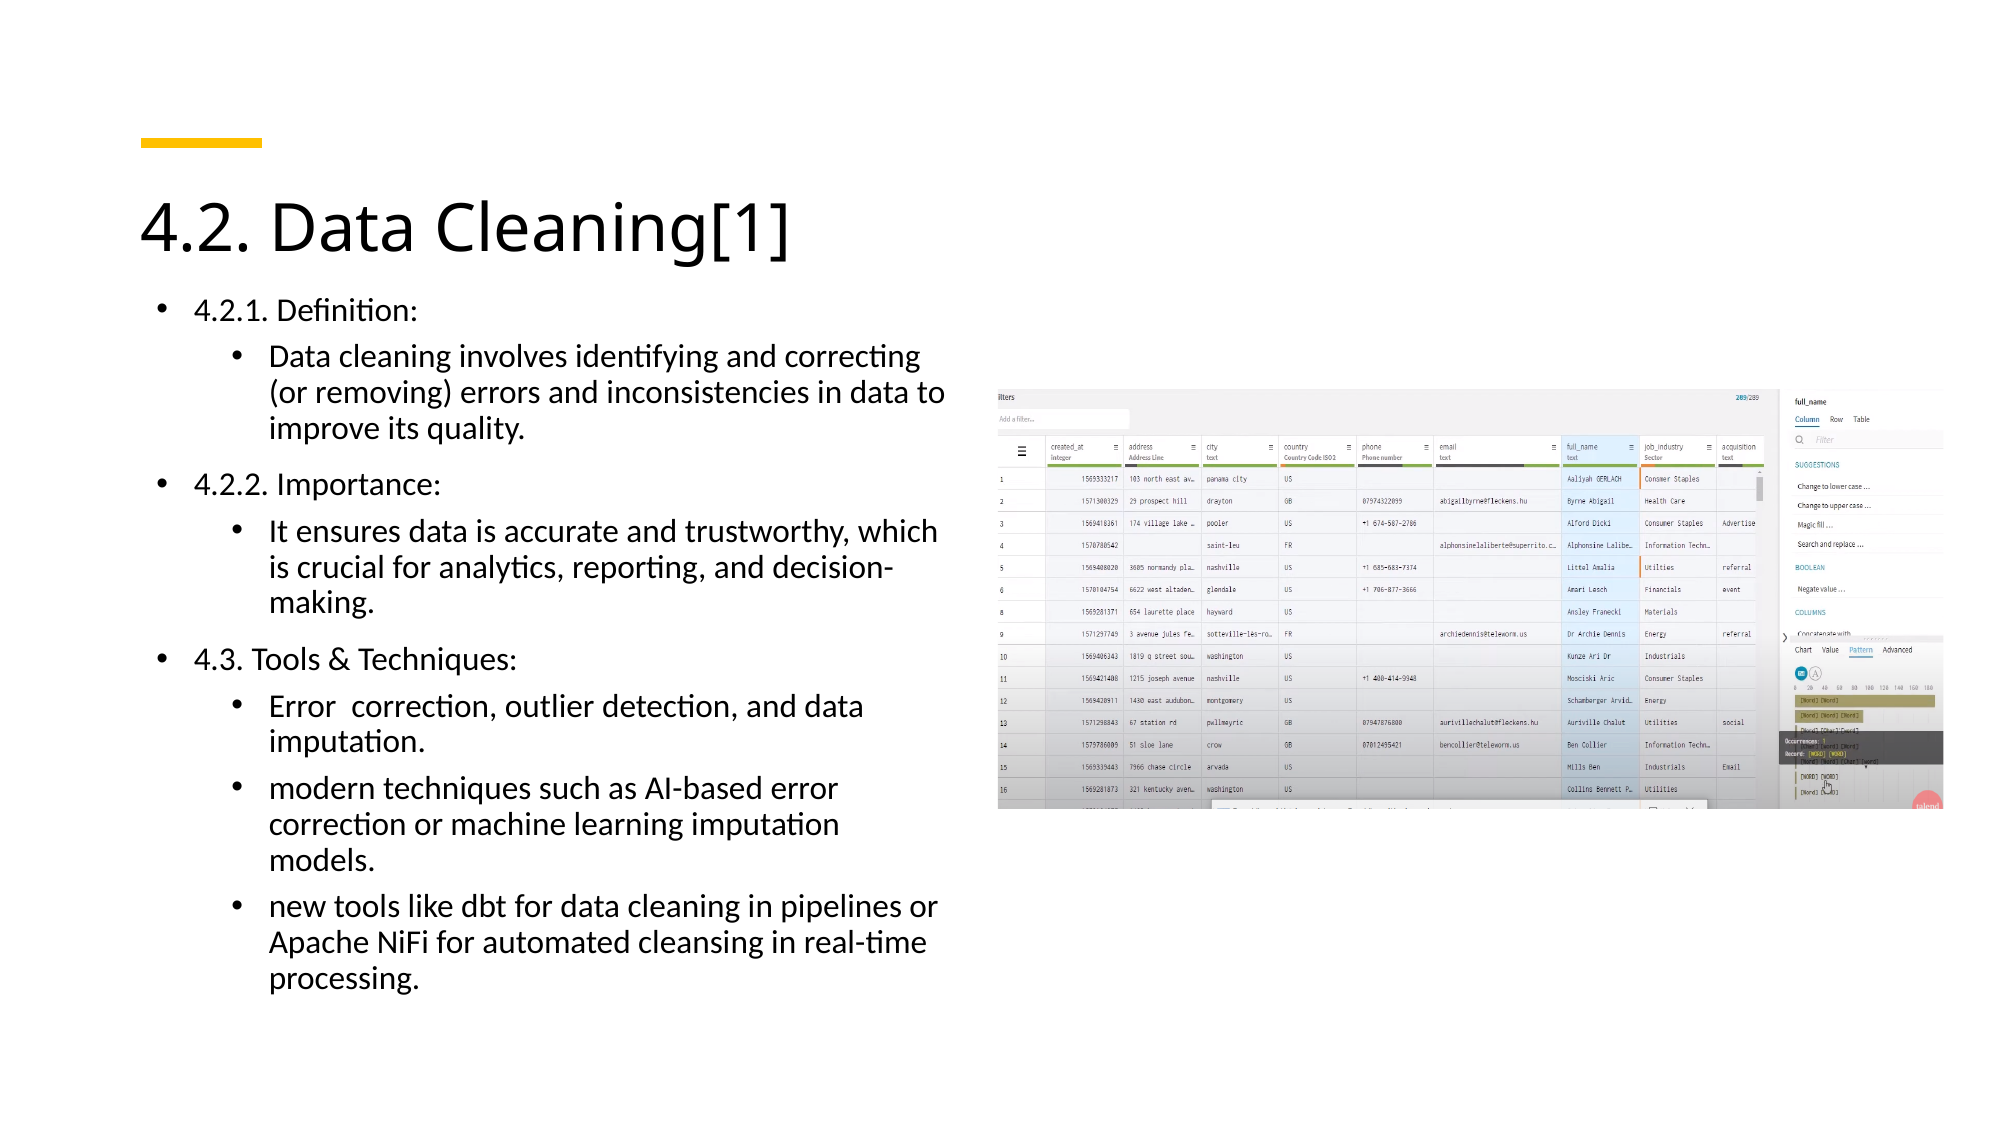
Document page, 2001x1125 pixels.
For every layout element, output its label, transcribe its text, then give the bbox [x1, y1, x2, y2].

list 4.2.1. Definition: Data cleaning involves identifying and correcting (or removing) errors and inconsistencies in data to improve its quality. 4.2.2. Importance: It ensures data is accurate and trustworthy, which is crucial for analytics, reporting, and decision-making. 4.3. Tools & Techniques: Error correction, outlier detection, and data imputation. modern techniques such as AI-based error correction or machine learning imputation models. new tools like dbt for data cleaning in pipelines or Apache NiFi for automated cleansing in real-time processing. [141, 284, 969, 1039]
title 4.2. Data Cleaning[1] [124, 186, 871, 417]
picture [997, 389, 1944, 809]
